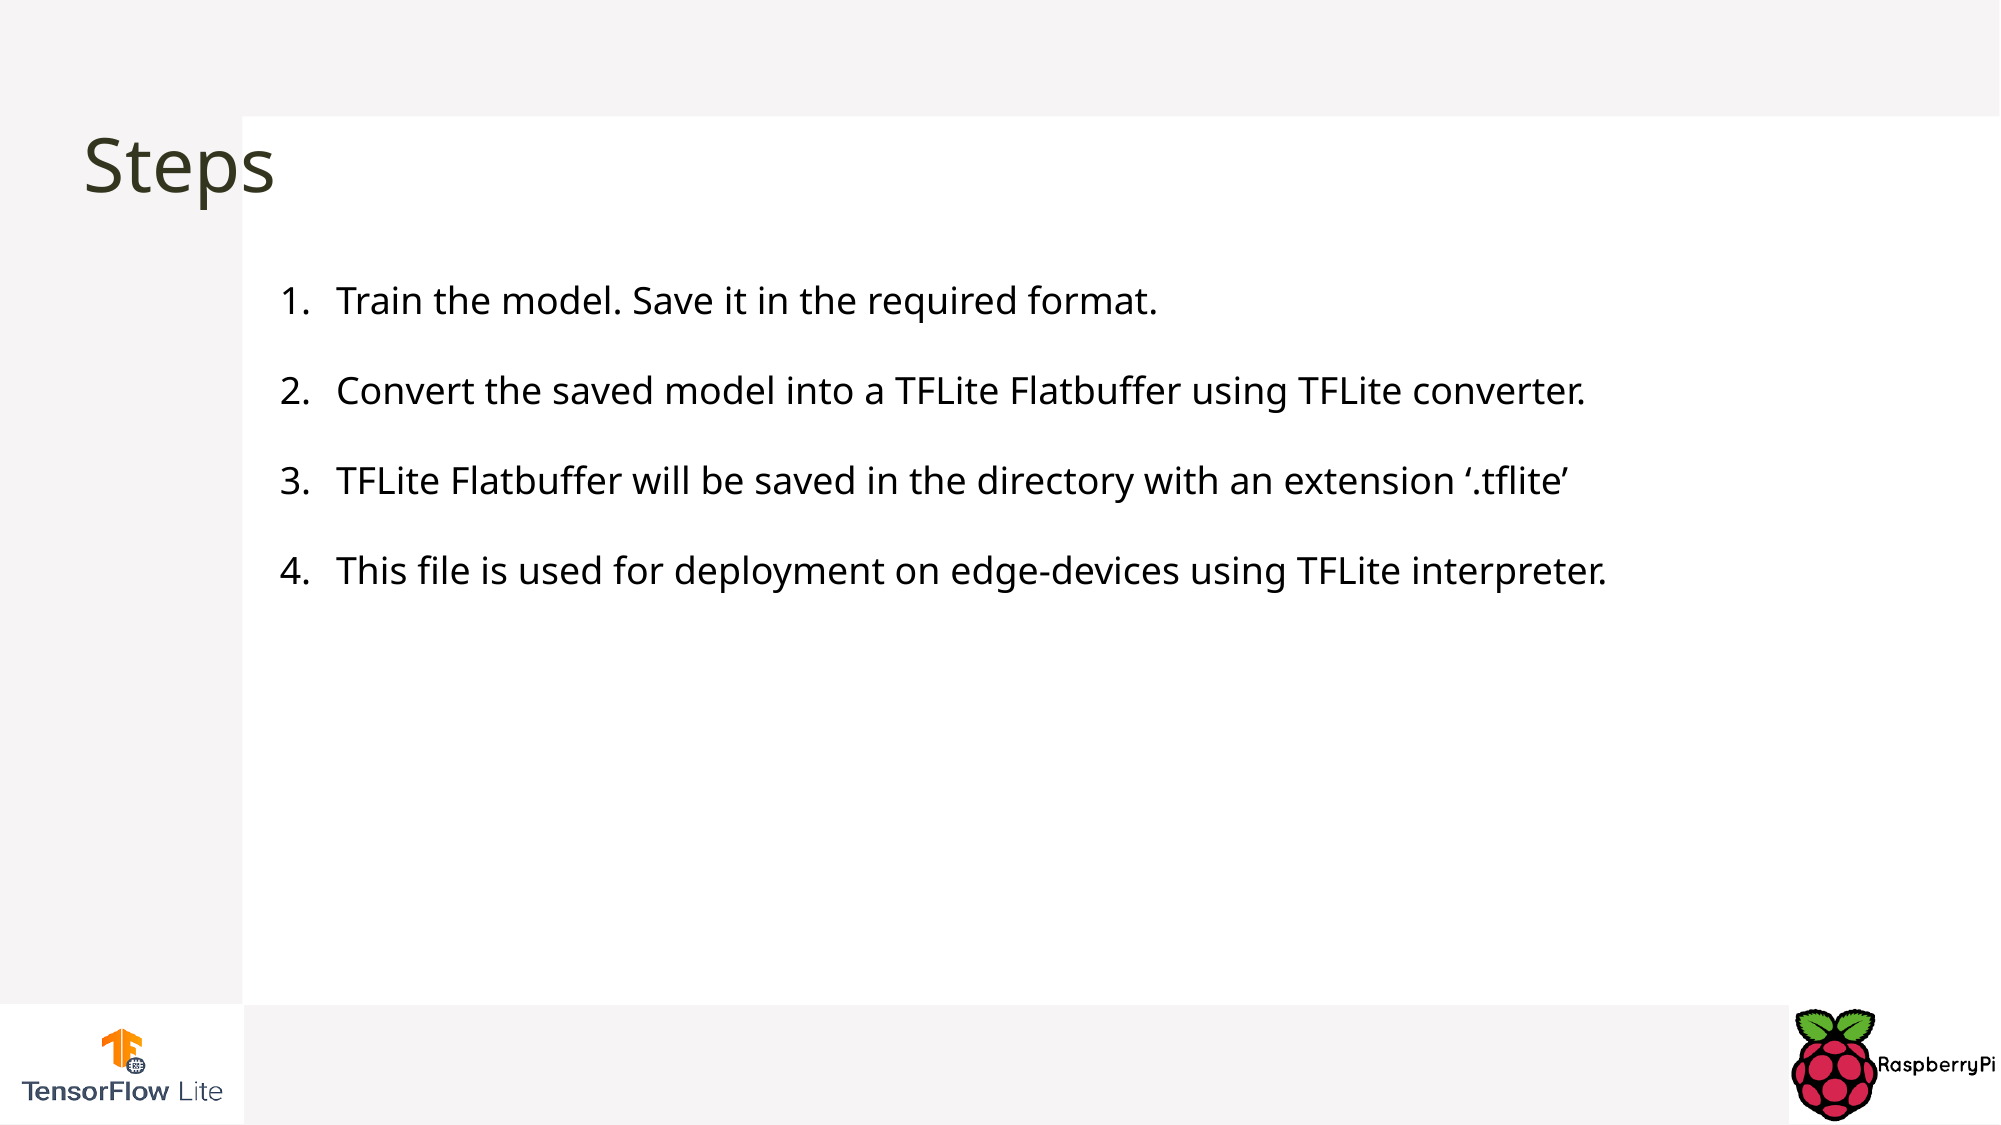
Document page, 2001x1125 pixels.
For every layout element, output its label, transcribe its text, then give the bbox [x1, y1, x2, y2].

text_box Train the model. Save it in the required format. Convert the saved model into a TFLite Flatbuffer using TFLite converter. TFLite Flatbuffer will be saved in the directory with an extension ‘.tflite’ This file is used for deployment on edge-devices using TFLite interpreter. [264, 269, 1646, 600]
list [0, 1004, 244, 1124]
title Steps [68, 59, 1799, 278]
picture [1789, 1004, 2000, 1124]
